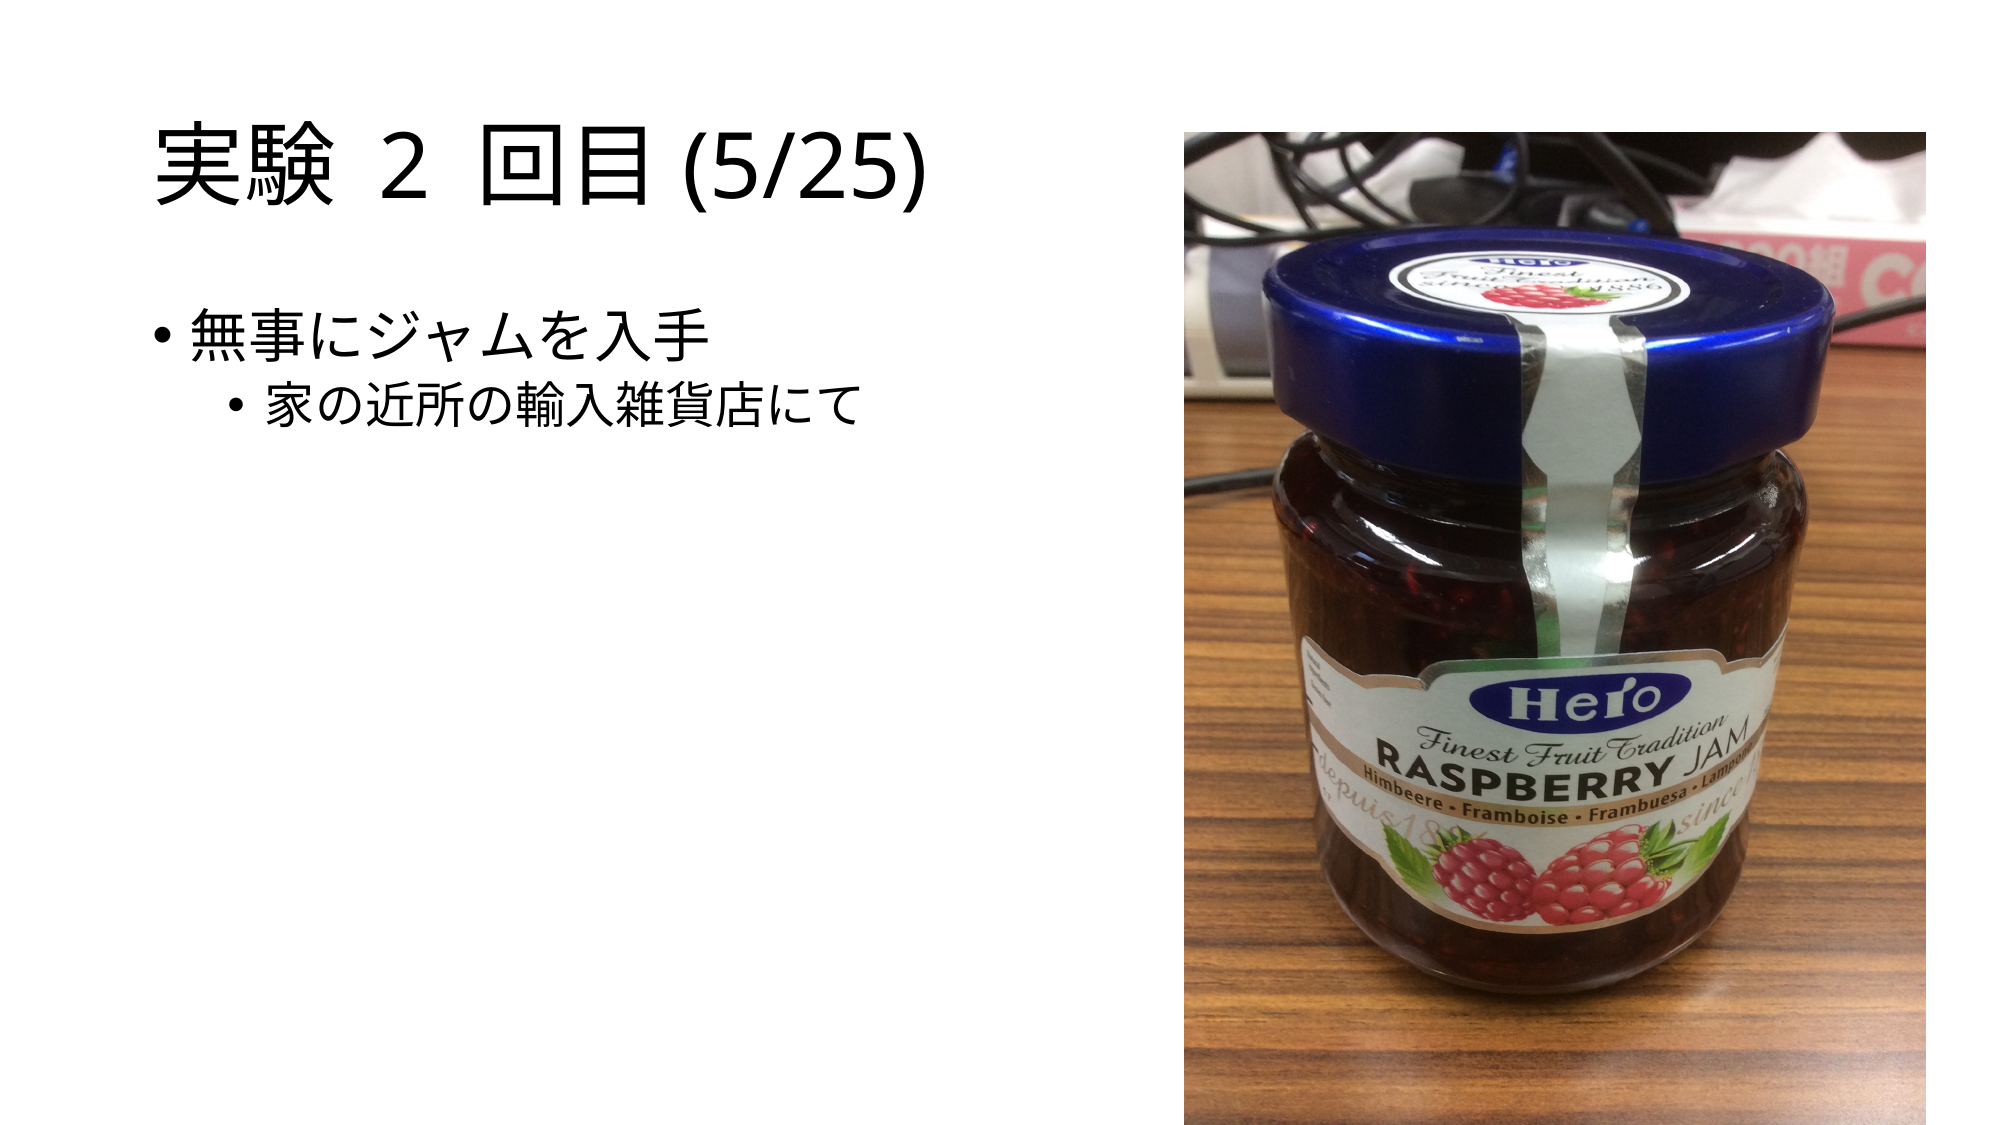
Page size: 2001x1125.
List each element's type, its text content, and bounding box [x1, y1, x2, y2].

title 実験 2 回目(5/25) [137, 59, 1863, 278]
list 無事にジャムを入手 家の近所の輸入雑貨店にて [137, 299, 1184, 1014]
picture [1184, 132, 1926, 1125]
